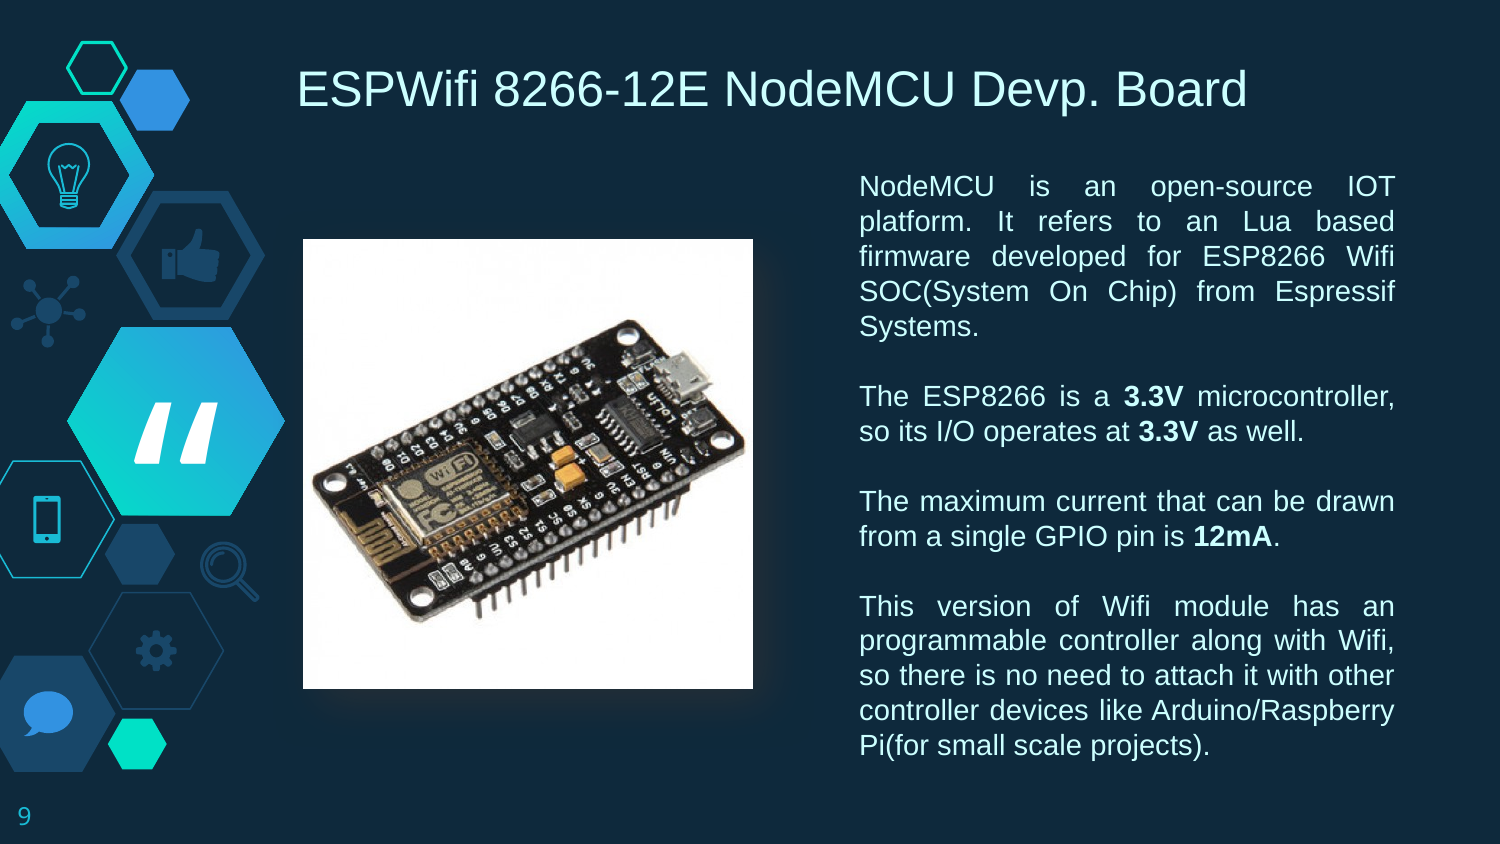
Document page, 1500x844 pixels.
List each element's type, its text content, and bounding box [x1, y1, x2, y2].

picture [303, 238, 754, 689]
text_box ESPWifi 8266-12E NodeMCU Devp. Board [281, 48, 1350, 159]
text_box NodeMCU is an open-source IOT platform. It refers to an Lua based firmware developed for ESP8266 Wifi SOC(System On Chip) from Espressif Systems. The ESP8266 is a 3.3V microcontroller, so its I/O operates at 3.3V as well. The maximum current that can be drawn from a single GPIO pin is 12mA. This version of Wifi module has an programmable controller along with Wifi, so there is no need to attach it with other controller devices like Arduino/Raspberry Pi(for small scale projects). [844, 159, 1411, 769]
slide_number 9 [2, 785, 93, 844]
